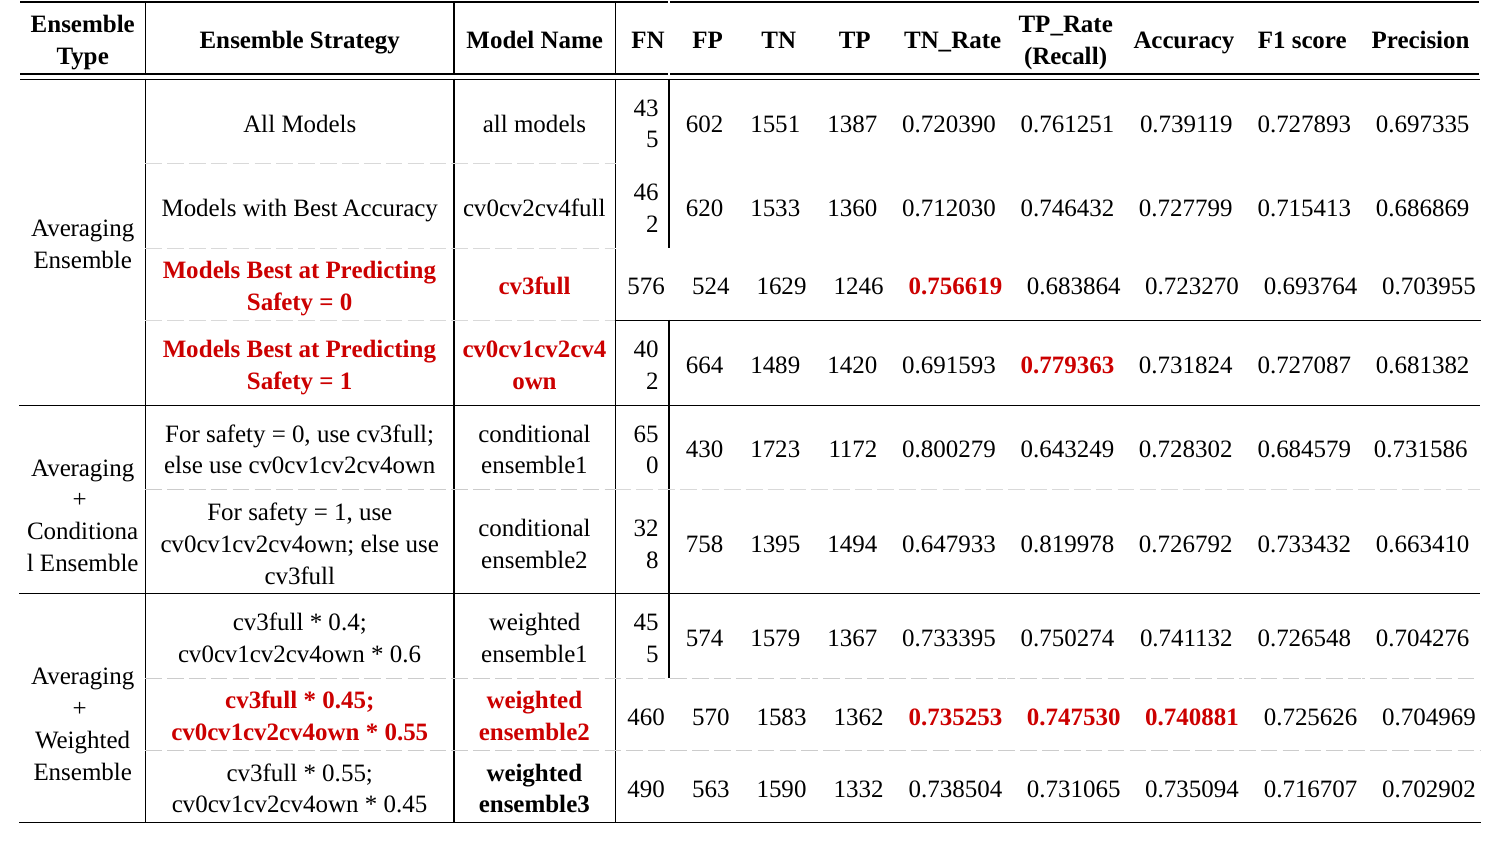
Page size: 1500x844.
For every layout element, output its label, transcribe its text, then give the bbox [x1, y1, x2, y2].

table_cell 1489 [734, 321, 811, 405]
table_cell 758 [670, 490, 734, 593]
table_header TP_Rate (Recall) [1006, 3, 1125, 73]
table_cell 0.733395 [888, 594, 1006, 678]
table_header 435 [616, 80, 668, 164]
table_cell Models Best at Predicting Safety = 1 [146, 321, 453, 405]
table_cell Models Best at Predicting Safety = 0 [146, 248, 453, 321]
table_cell 490 [616, 751, 668, 822]
table_cell 0.693764 [1244, 248, 1361, 320]
table_cell 1420 [811, 321, 888, 405]
table_cell 570 [670, 678, 733, 751]
table_cell 0.704276 [1362, 594, 1480, 678]
table_cell 0.741132 [1125, 594, 1243, 678]
table_header FP [670, 3, 747, 73]
table_cell 1395 [734, 490, 811, 593]
table_cell 430 [670, 406, 734, 490]
table_cell 0.702902 [1362, 751, 1479, 822]
table_cell 328 [616, 490, 668, 593]
table_header TN_Rate [899, 3, 1006, 73]
table_cell 0.723270 [1125, 248, 1242, 320]
table_cell cv3full * 0.4; cv0cv1cv2cv4own * 0.6 [146, 594, 453, 678]
table_cell 0.726548 [1243, 594, 1362, 678]
table_header 0.697335 [1362, 80, 1480, 164]
table_header Accuracy [1125, 3, 1243, 73]
table_cell cv3full [455, 248, 615, 321]
table_cell 1494 [811, 490, 888, 593]
table_cell 0.746432 [1006, 164, 1125, 248]
table_cell 0.715413 [1243, 164, 1362, 248]
table_header Averaging Ensemble [20, 80, 145, 405]
table_cell 0.703955 [1362, 248, 1479, 320]
table_cell 0.716707 [1243, 751, 1362, 822]
table_cell 563 [670, 751, 734, 822]
table_header FN [616, 3, 668, 73]
table_cell 0.686869 [1362, 164, 1480, 248]
table_cell cv3full * 0.55; cv0cv1cv2cv4own * 0.45 [146, 751, 453, 822]
table_cell 1533 [734, 164, 811, 248]
table_cell 402 [616, 321, 668, 405]
table_cell For safety = 1, use cv0cv1cv2cv4own; else use cv3full [146, 490, 453, 593]
table_cell 1362 [812, 678, 887, 751]
table_cell 1367 [811, 594, 888, 678]
table_cell 620 [670, 164, 734, 248]
table_cell 0.643249 [1006, 406, 1125, 490]
table_cell weighted ensemble1 [455, 594, 615, 678]
table_cell 576 [616, 248, 668, 320]
table_cell 0.738504 [888, 751, 1006, 822]
table_cell 1590 [734, 751, 811, 822]
table_cell 650 [616, 406, 668, 490]
table_cell 0.779363 [1006, 321, 1125, 405]
table_cell 524 [670, 248, 733, 320]
table_cell 0.731824 [1125, 321, 1243, 405]
table_cell 0.684579 [1243, 406, 1362, 490]
table_header TP [811, 3, 899, 73]
table_cell 0.712030 [888, 164, 1006, 248]
table_cell 0.727799 [1125, 164, 1243, 248]
table_header 0.761251 [1006, 80, 1125, 164]
table_cell cv3full * 0.45; cv0cv1cv2cv4own * 0.55 [146, 678, 453, 751]
table_cell 0.731065 [1006, 751, 1125, 822]
table_cell 0.728302 [1125, 406, 1243, 490]
table_cell 0.704969 [1362, 678, 1479, 751]
table_cell cv0cv1cv2cv4own [455, 321, 615, 405]
table_header Ensemble Strategy [146, 3, 453, 73]
table_cell 0.731586 [1362, 406, 1480, 490]
table_cell 1246 [812, 248, 887, 320]
table_cell 1723 [734, 406, 811, 490]
table_cell weighted ensemble2 [455, 678, 615, 751]
table_cell 1629 [734, 248, 810, 320]
table_cell Averaging + Conditional Ensemble [20, 406, 145, 593]
table_cell 0.747530 [1007, 678, 1124, 751]
table_cell 574 [670, 594, 734, 678]
table_cell Models with Best Accuracy [146, 164, 453, 248]
table_header Model Name [455, 3, 615, 73]
table_cell 1332 [811, 751, 888, 822]
table_header 0.739119 [1125, 80, 1243, 164]
table_cell cv0cv2cv4full [455, 164, 615, 248]
table_cell conditional ensemble1 [455, 406, 615, 490]
table_cell Averaging + Weighted Ensemble [20, 594, 145, 822]
table_cell 1583 [734, 678, 810, 751]
table_header 0.720390 [888, 80, 1006, 164]
table_header All Models [146, 80, 453, 164]
table_cell 460 [616, 678, 668, 751]
table_cell 0.647933 [888, 490, 1006, 593]
table_header Ensemble Type [20, 3, 145, 73]
table_header 0.727893 [1243, 80, 1362, 164]
table_cell 0.691593 [888, 321, 1006, 405]
table_cell conditional ensemble2 [455, 490, 615, 593]
table_cell 0.756619 [889, 248, 1006, 320]
table_cell 0.727087 [1243, 321, 1362, 405]
table_cell weighted ensemble3 [455, 751, 615, 822]
table_cell 0.740881 [1125, 678, 1242, 751]
table_cell For safety = 0, use cv3full; else use cv0cv1cv2cv4own [146, 406, 453, 490]
table_header 1387 [811, 80, 888, 164]
table_header Precision [1362, 3, 1479, 73]
table_cell 455 [616, 594, 668, 678]
table_header F1 score [1243, 3, 1362, 73]
table_cell 0.681382 [1362, 321, 1480, 405]
table_header TN [747, 3, 811, 73]
table_cell 0.733432 [1243, 490, 1362, 593]
table_cell 1579 [734, 594, 811, 678]
table_cell 1172 [811, 406, 888, 490]
table_cell 0.750274 [1006, 594, 1125, 678]
table_cell 0.819978 [1006, 490, 1125, 593]
table_cell 0.800279 [888, 406, 1006, 490]
table_cell 1360 [811, 164, 888, 248]
table_header 1551 [734, 80, 811, 164]
table_cell 0.726792 [1125, 490, 1243, 593]
table_cell 0.725626 [1244, 678, 1361, 751]
table_cell 0.735253 [889, 678, 1006, 751]
table_cell 0.683864 [1007, 248, 1124, 320]
table_header 602 [670, 80, 734, 164]
table_header all models [455, 80, 615, 164]
table_cell 462 [616, 164, 668, 248]
table_cell 0.663410 [1362, 490, 1480, 593]
table_cell 664 [670, 321, 734, 405]
table_cell 0.735094 [1125, 751, 1243, 822]
